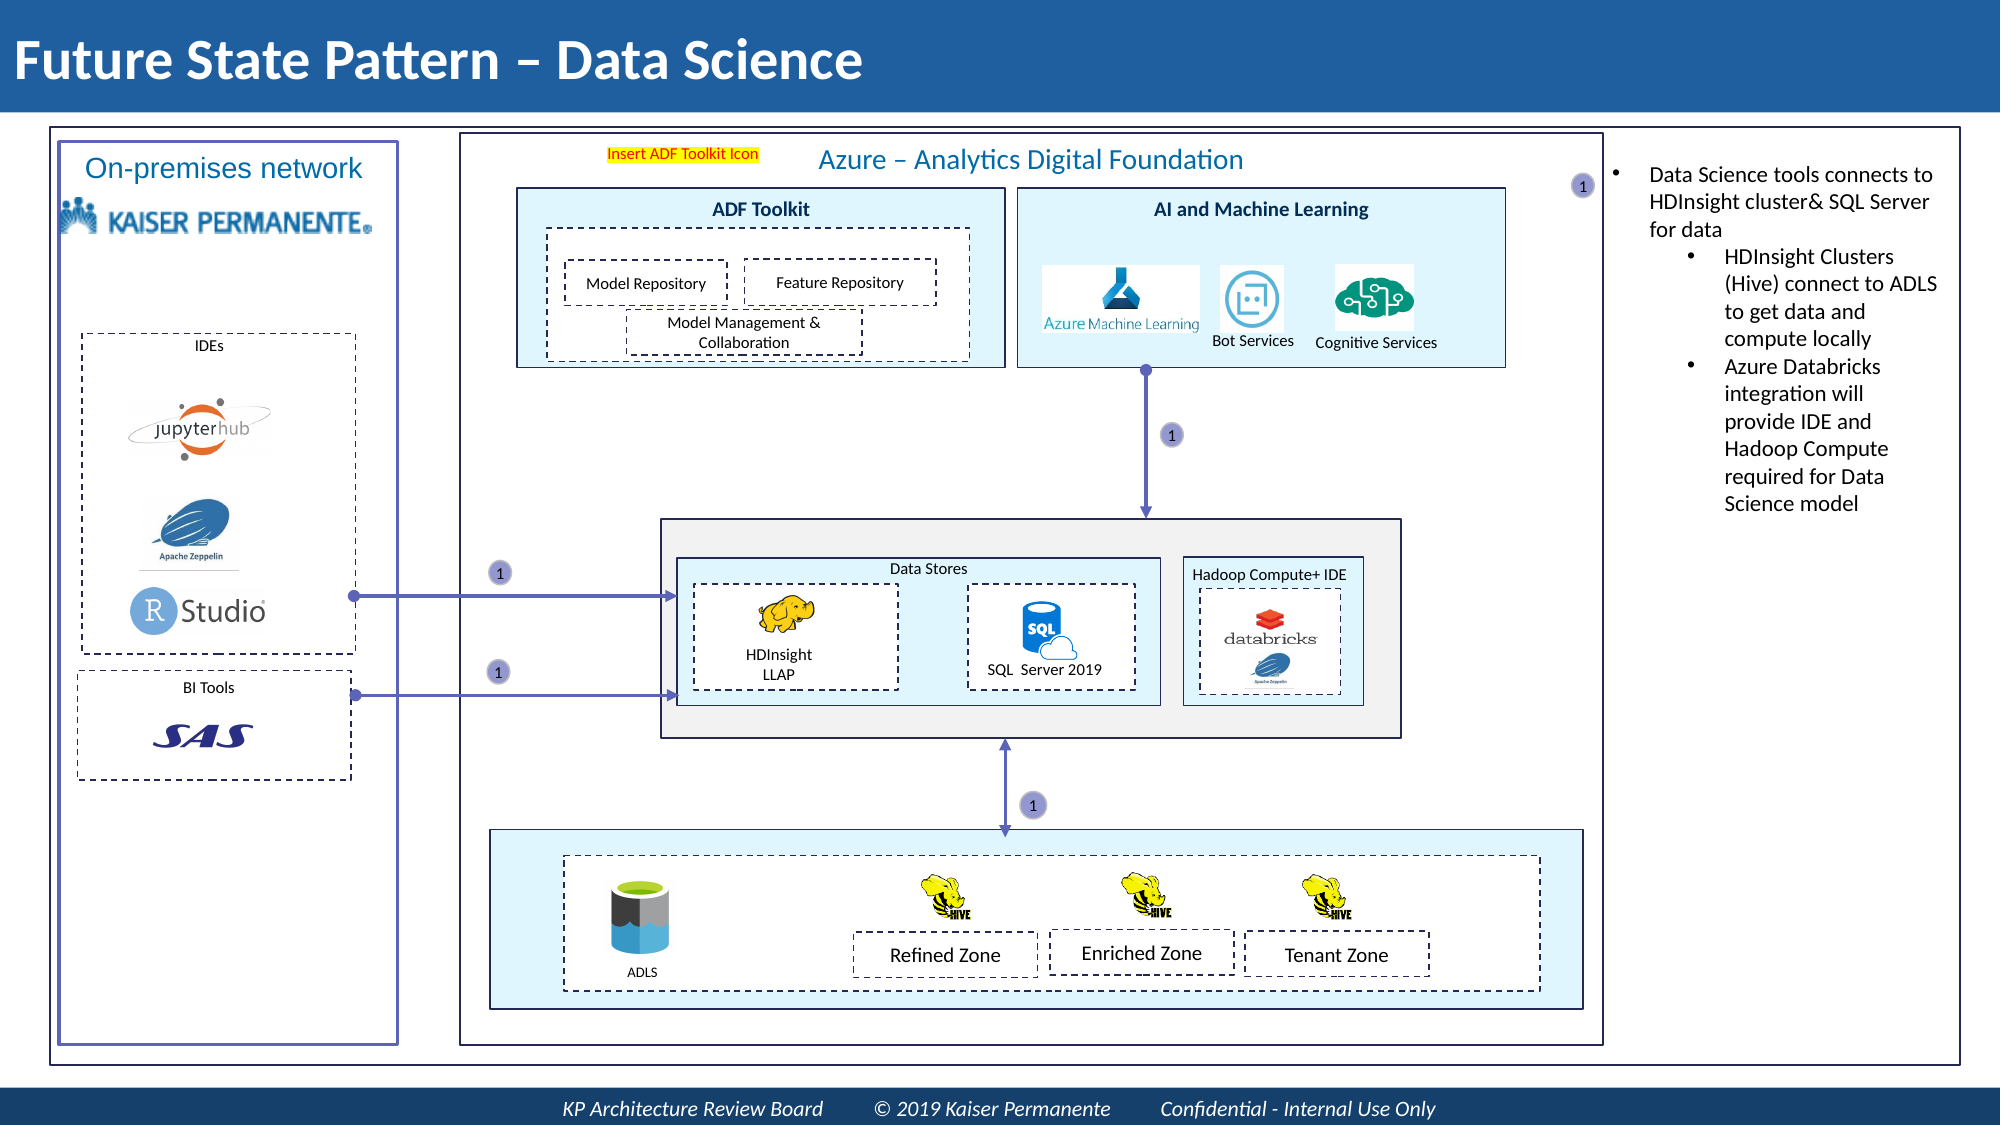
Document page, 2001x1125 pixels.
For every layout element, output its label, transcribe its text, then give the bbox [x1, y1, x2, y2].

picture [144, 716, 260, 755]
text_box 1 [488, 560, 512, 585]
text_box [659, 517, 1404, 740]
picture [123, 393, 271, 463]
text_box Insert ADF Toolkit Icon [576, 136, 790, 169]
title Future State Pattern – Data Science [0, 0, 2000, 113]
text_box Model Repository [563, 258, 729, 308]
text_box Bot Services [1212, 329, 1316, 350]
text_box ADF Toolkit [515, 186, 1007, 370]
text_box Model Management & Collaboration [624, 307, 864, 357]
text_box On-premises network [58, 141, 398, 1045]
text_box Hadoop Compute+ IDE [1192, 563, 1364, 584]
text_box 1 [1571, 173, 1595, 198]
text_box [692, 582, 900, 692]
text_box IDEs [194, 334, 243, 355]
picture [1097, 867, 1195, 922]
text_box 1 [1160, 422, 1184, 447]
text_box [1198, 587, 1343, 697]
text_box BI Tools [183, 677, 243, 698]
picture [134, 490, 241, 571]
text_box 1 [1019, 797, 1047, 819]
text_box 1 [487, 659, 510, 684]
text_box SQL Server 2019 [981, 658, 1109, 680]
picture [1224, 609, 1318, 645]
picture [1335, 264, 1415, 332]
text_box [545, 226, 972, 364]
text_box [488, 827, 1585, 1011]
text_box [966, 582, 1137, 692]
text_box [80, 331, 357, 656]
text_box [1181, 555, 1365, 708]
picture [1242, 649, 1295, 689]
text_box Cognitive Services [1315, 332, 1452, 353]
text_box Data Science tools connects to HDInsight cluster& SQL Server for data HDInsight Clusters (Hive) connect to ADLS to get data and compute locally Azure Databricks integration will provide IDE and Hadoop Compute required for Data Science model [1612, 159, 1941, 654]
text_box HDInsight LLAP [715, 643, 843, 684]
picture [129, 587, 265, 636]
picture [59, 197, 373, 234]
picture [1219, 265, 1284, 333]
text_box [563, 855, 1541, 992]
text_box Feature Repository [742, 257, 938, 307]
text_box Azure – Analytics Digital Foundation [458, 131, 1605, 1047]
footer KP Architecture Review Board © 2019 Kaiser Permanente Confidential - Internal Use Only [0, 1087, 2000, 1125]
text_box [75, 668, 353, 782]
picture [896, 868, 994, 924]
picture [1277, 868, 1375, 924]
picture [1042, 265, 1200, 333]
picture [1020, 601, 1080, 660]
picture [745, 595, 828, 633]
text_box [675, 556, 1162, 708]
text_box Azure – Analytics Digital Foundation [48, 125, 1962, 1067]
table_header Incidents YTD-147, Resolved-144, In Progress- 4 The open incidents are related to DE performance and are being worked on with NCAP team [1221, 612, 1320, 694]
text_box AI and Machine Learning [1015, 186, 1507, 370]
text_box Data Stores [890, 557, 994, 578]
